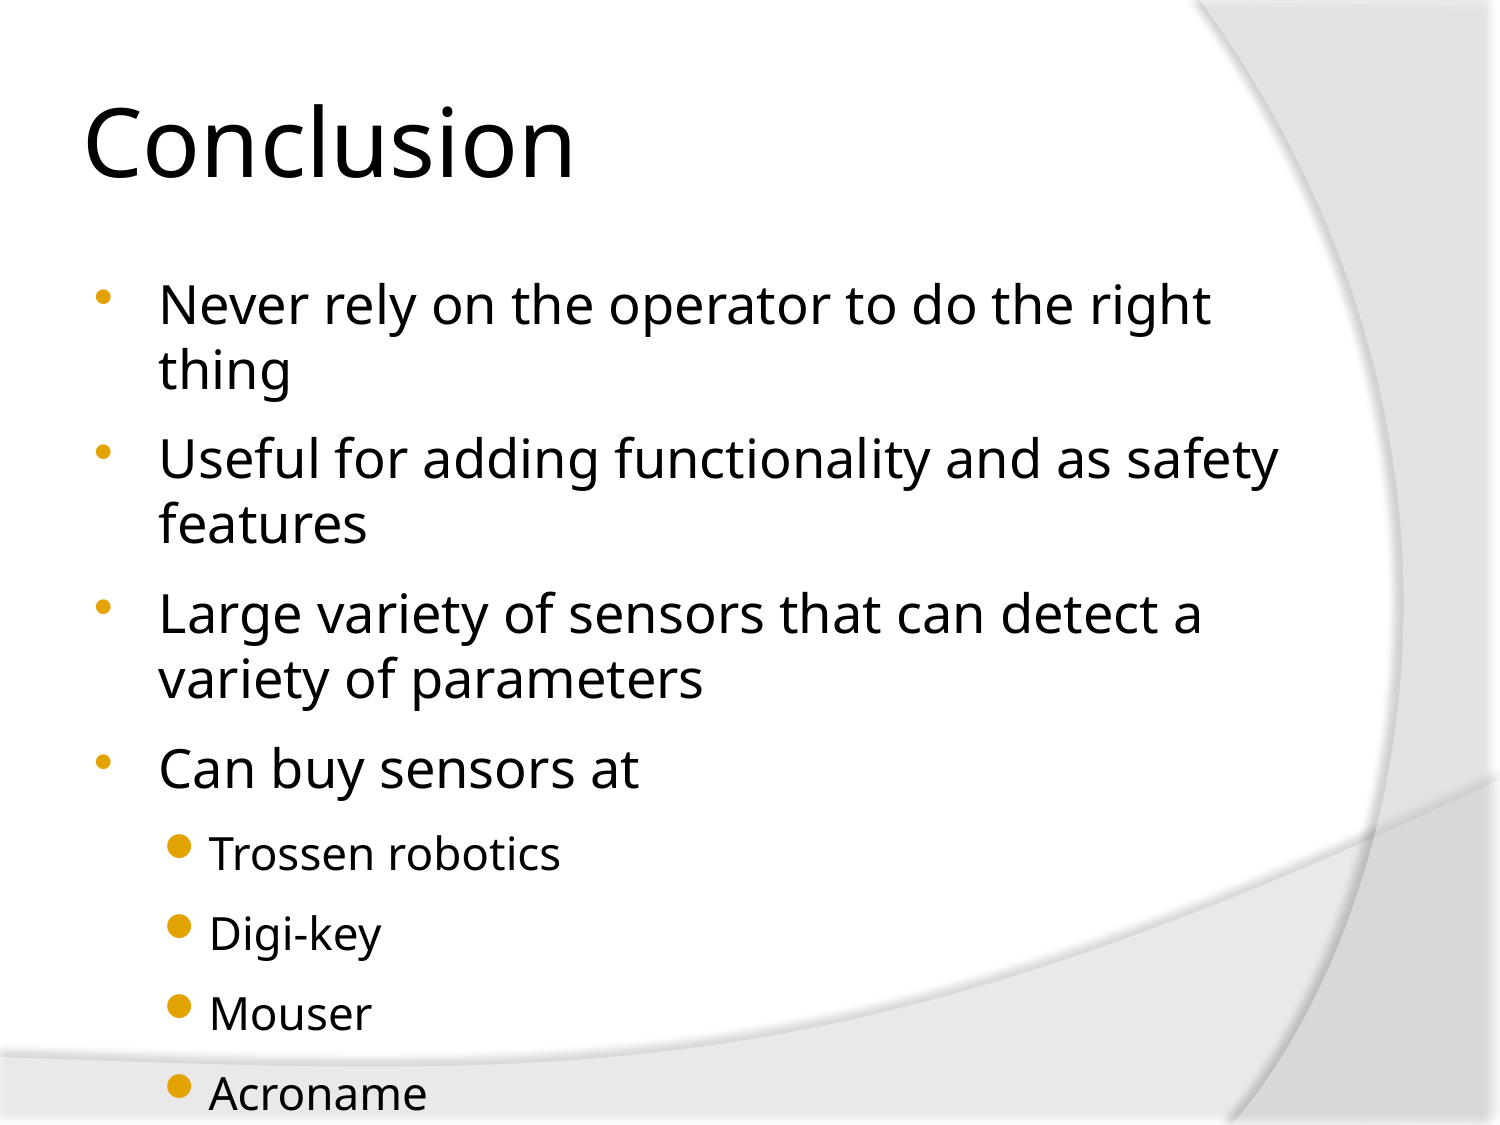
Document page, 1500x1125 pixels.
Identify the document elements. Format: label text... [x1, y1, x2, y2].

title Conclusion [74, 44, 1301, 233]
list Never rely on the operator to do the right thing Useful for adding functionality and as safety features Large variety of sensors that can detect a variety of parameters Can buy sensors at Trossen robotics Digi-key Mouser Acroname [74, 262, 1301, 1006]
